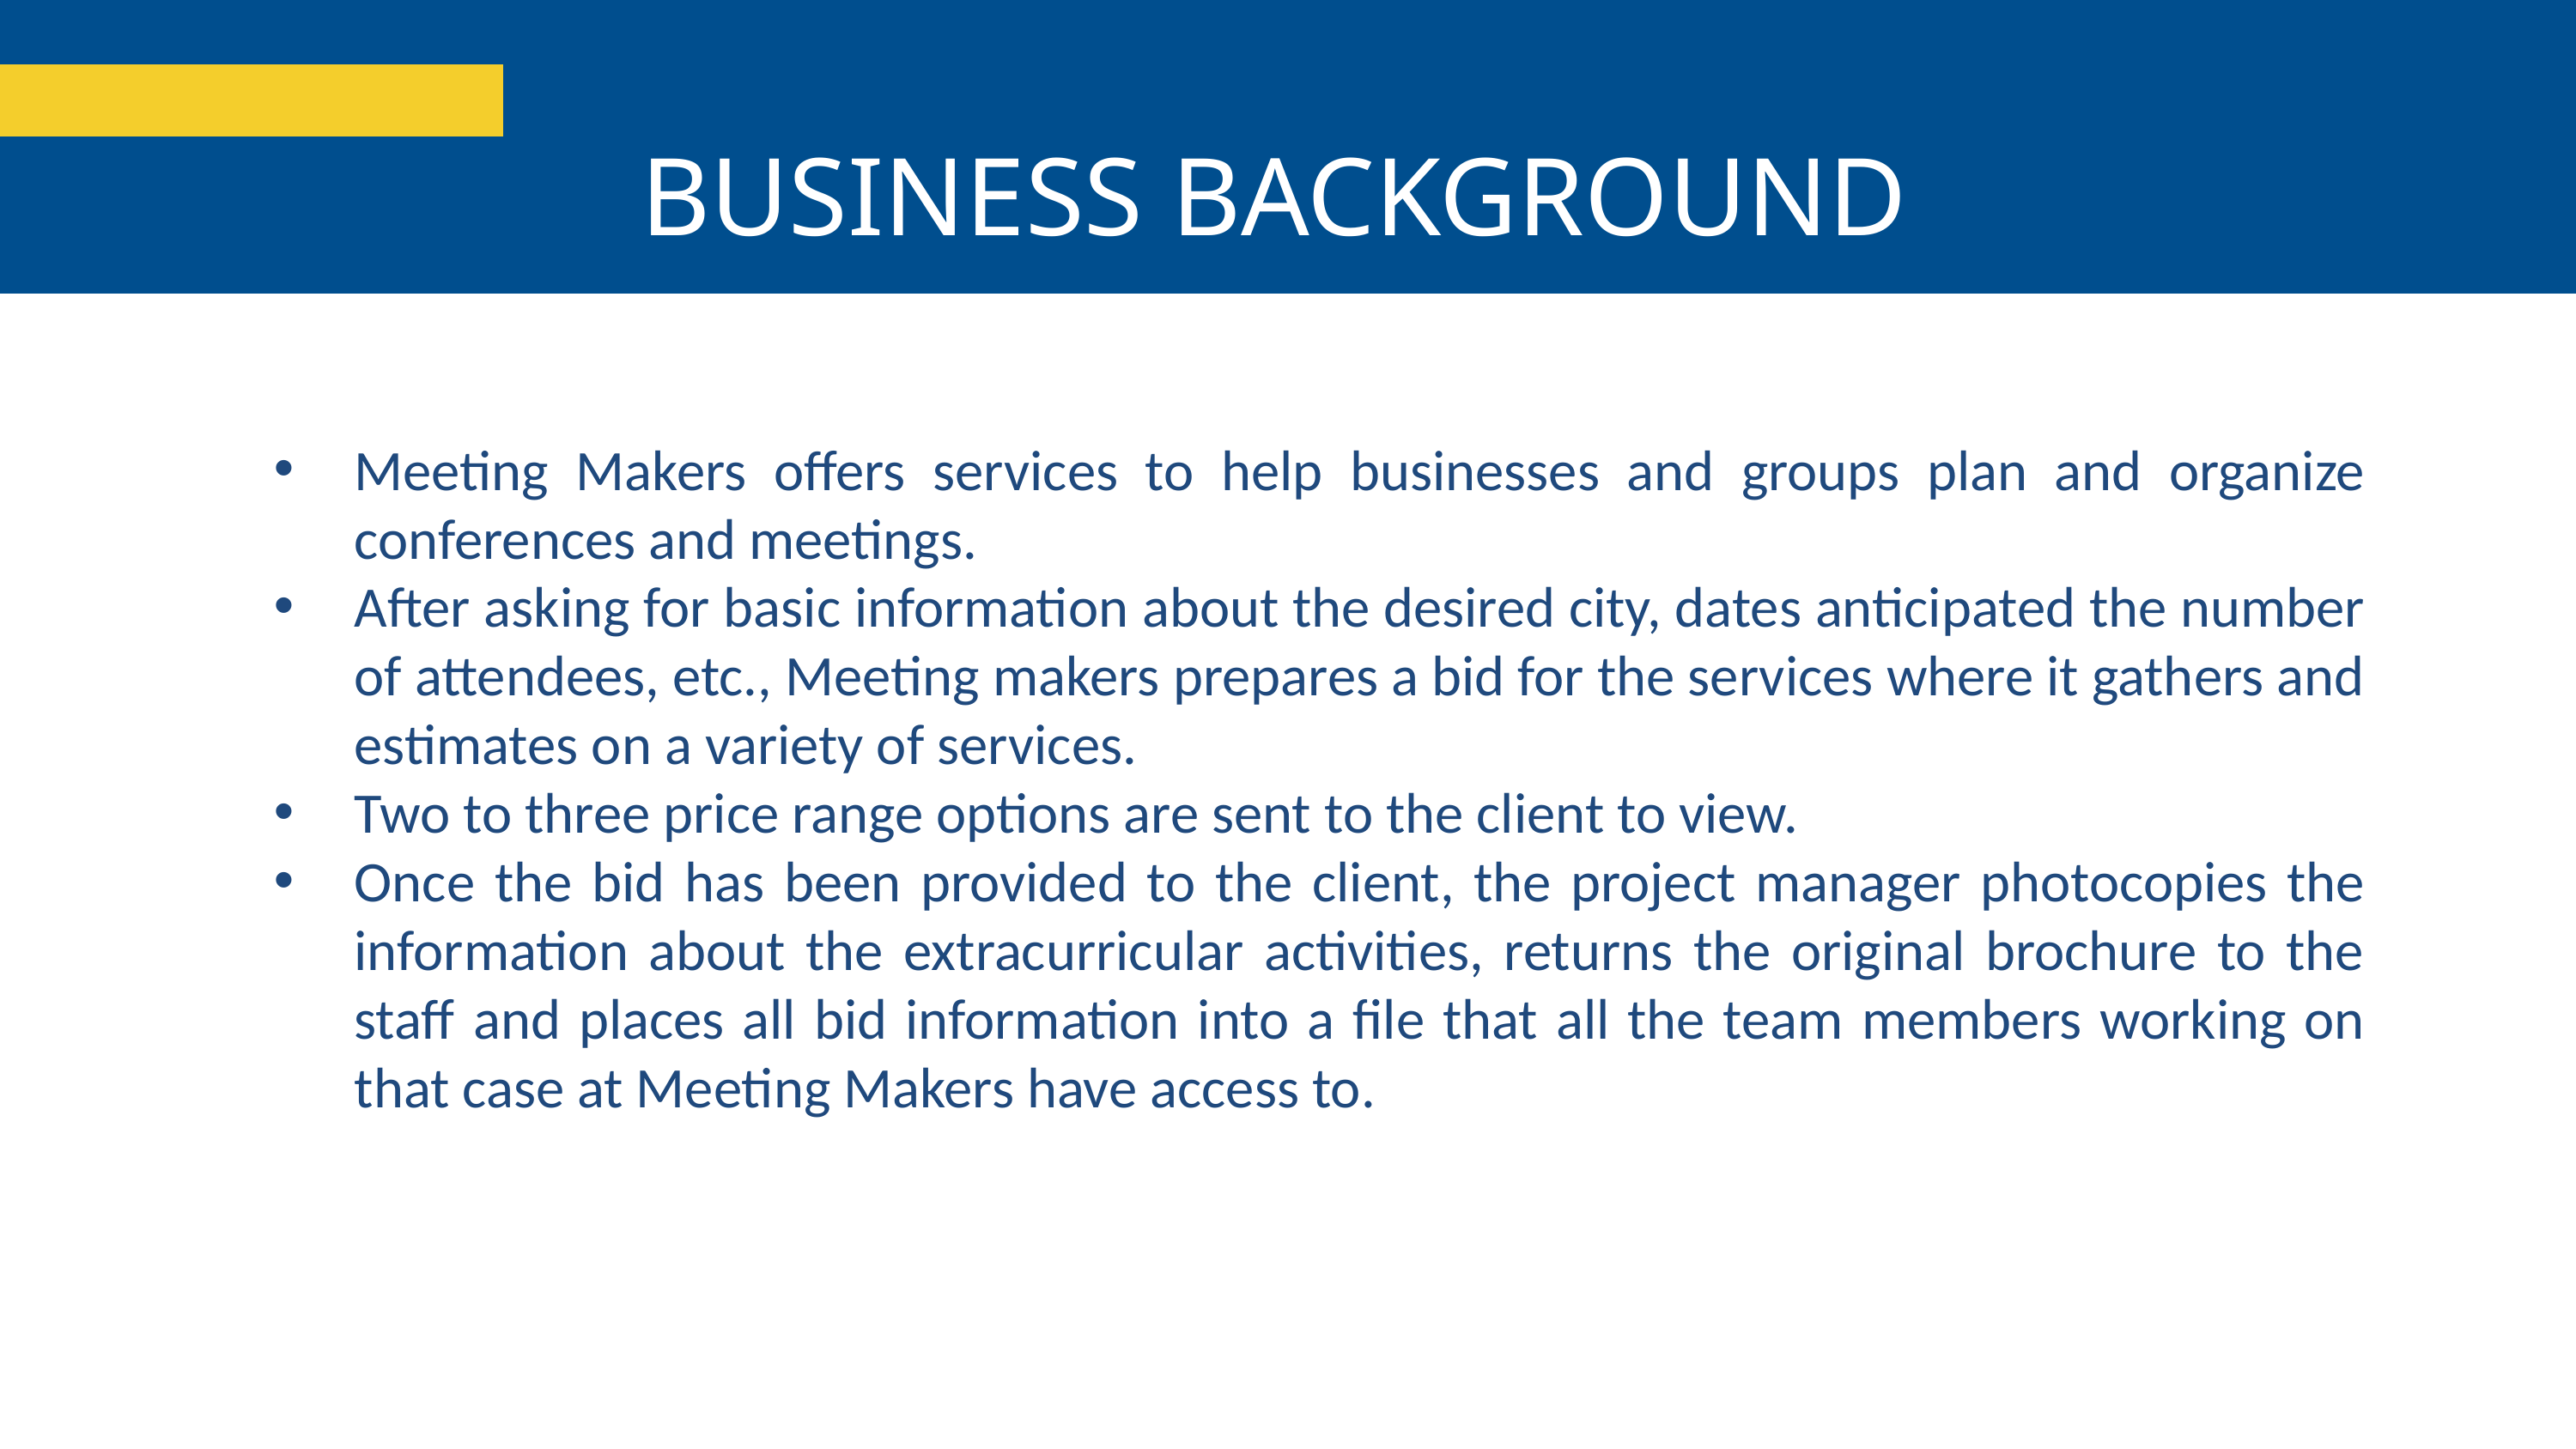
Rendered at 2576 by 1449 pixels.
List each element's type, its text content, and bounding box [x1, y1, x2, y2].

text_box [0, 0, 2576, 294]
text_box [0, 64, 504, 137]
text_box Meeting Makers offers services to help businesses and groups plan and organize conferences and meetings. After asking for basic information about the desired city, dates anticipated the number of attendees, etc., Meeting makers prepares a bid for the services where it gathers and estimates on a variety of services. Two to three price range options are sent to the client to view. Once the bid has been provided to the client, the project manager photocopies the information about the extracurricular activities, returns the original brochure to the staff and places all bid information into a file that all the team members working on that case at Meeting Makers have access to. [196, 426, 2379, 1195]
